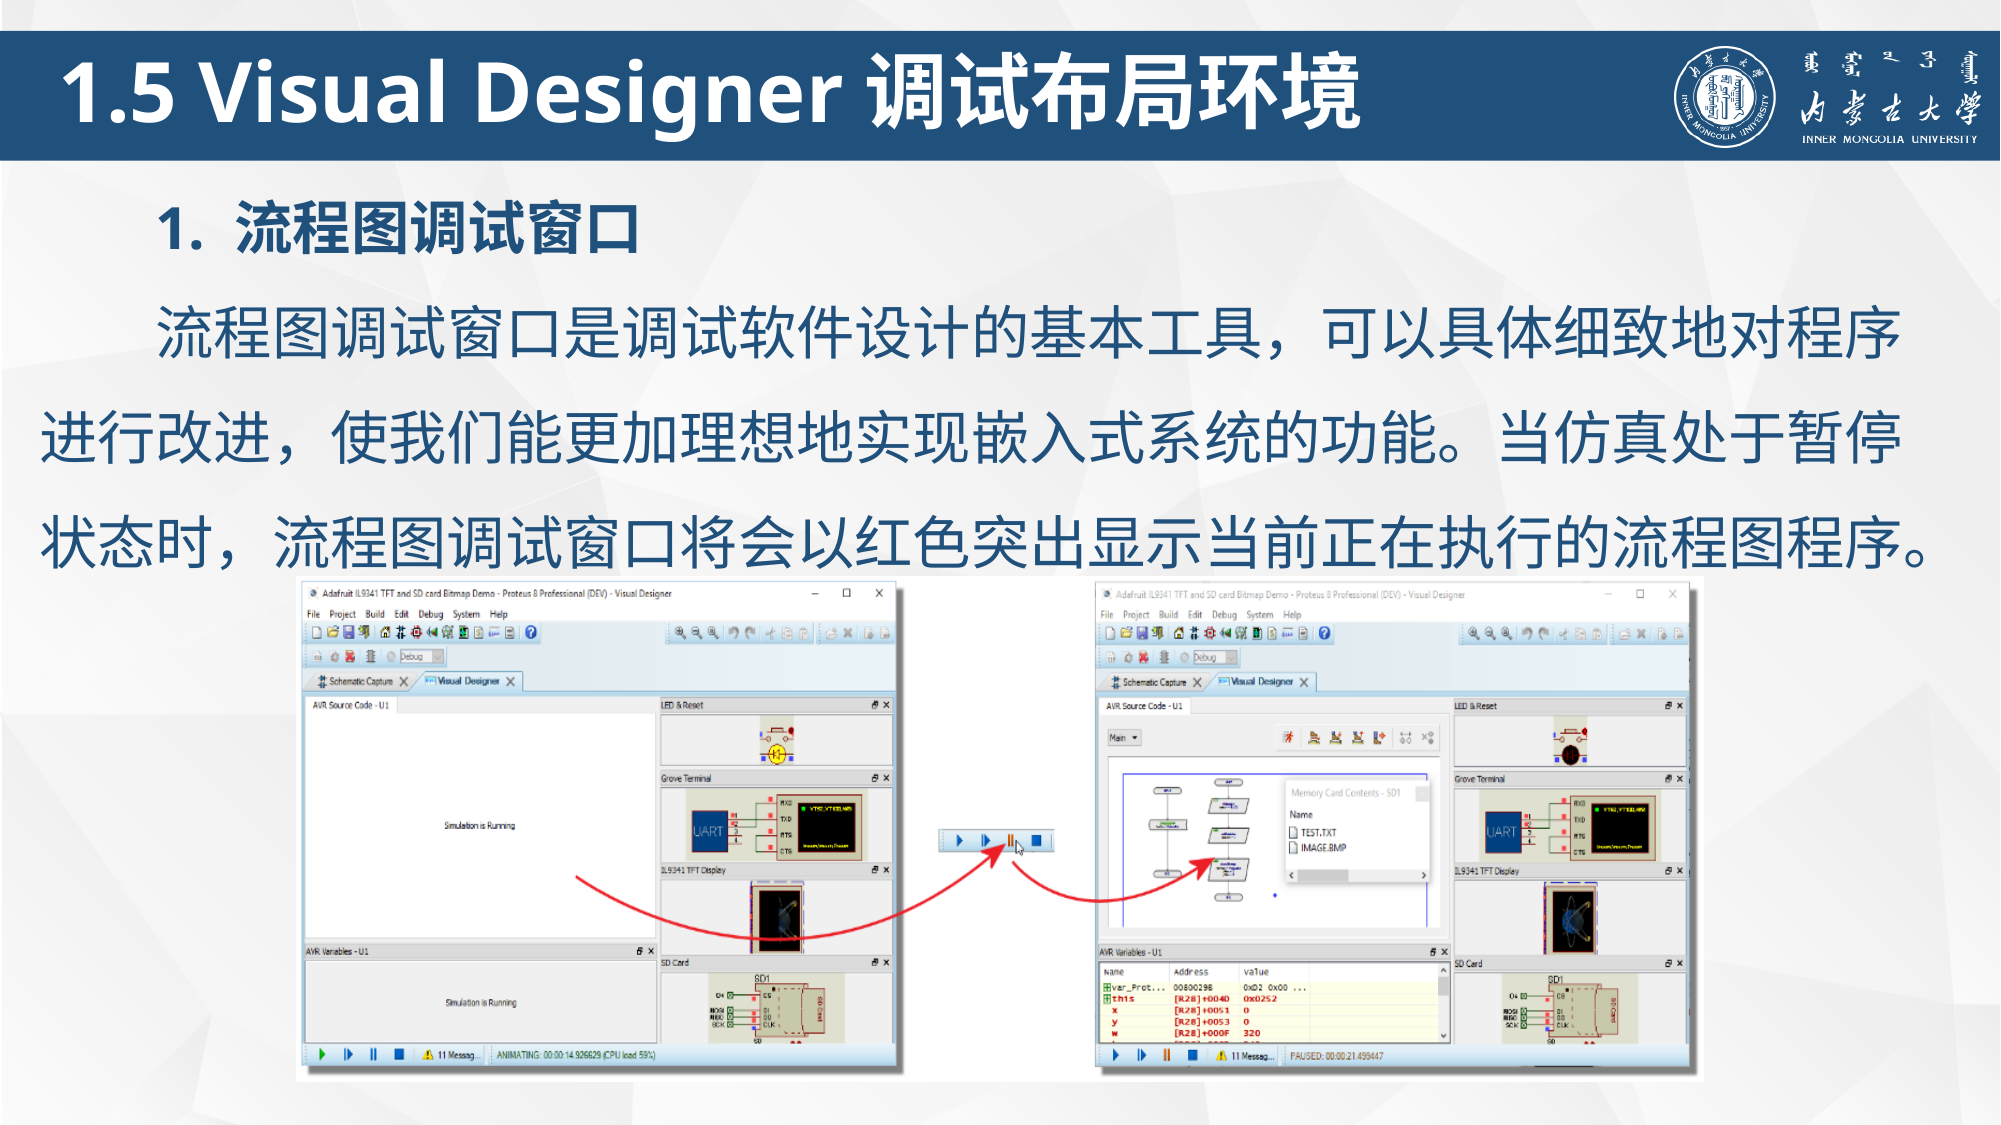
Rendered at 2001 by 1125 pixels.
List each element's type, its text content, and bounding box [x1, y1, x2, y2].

picture [0, 0, 2001, 1125]
picture [1673, 46, 1986, 150]
list 1.5 Visual Designer调试布局环境 [43, 42, 1407, 148]
text_box 1. 流程图调试窗口 流程图调试窗口是调试软件设计的基本工具，可以具体细致地对程序进行改进，使我们能更加理想地实现嵌入式系统的功能。当仿真处于暂停状态时，流程图调试窗口将会以红色突出显示当前正在执行的流程图程序。 [24, 149, 1960, 584]
